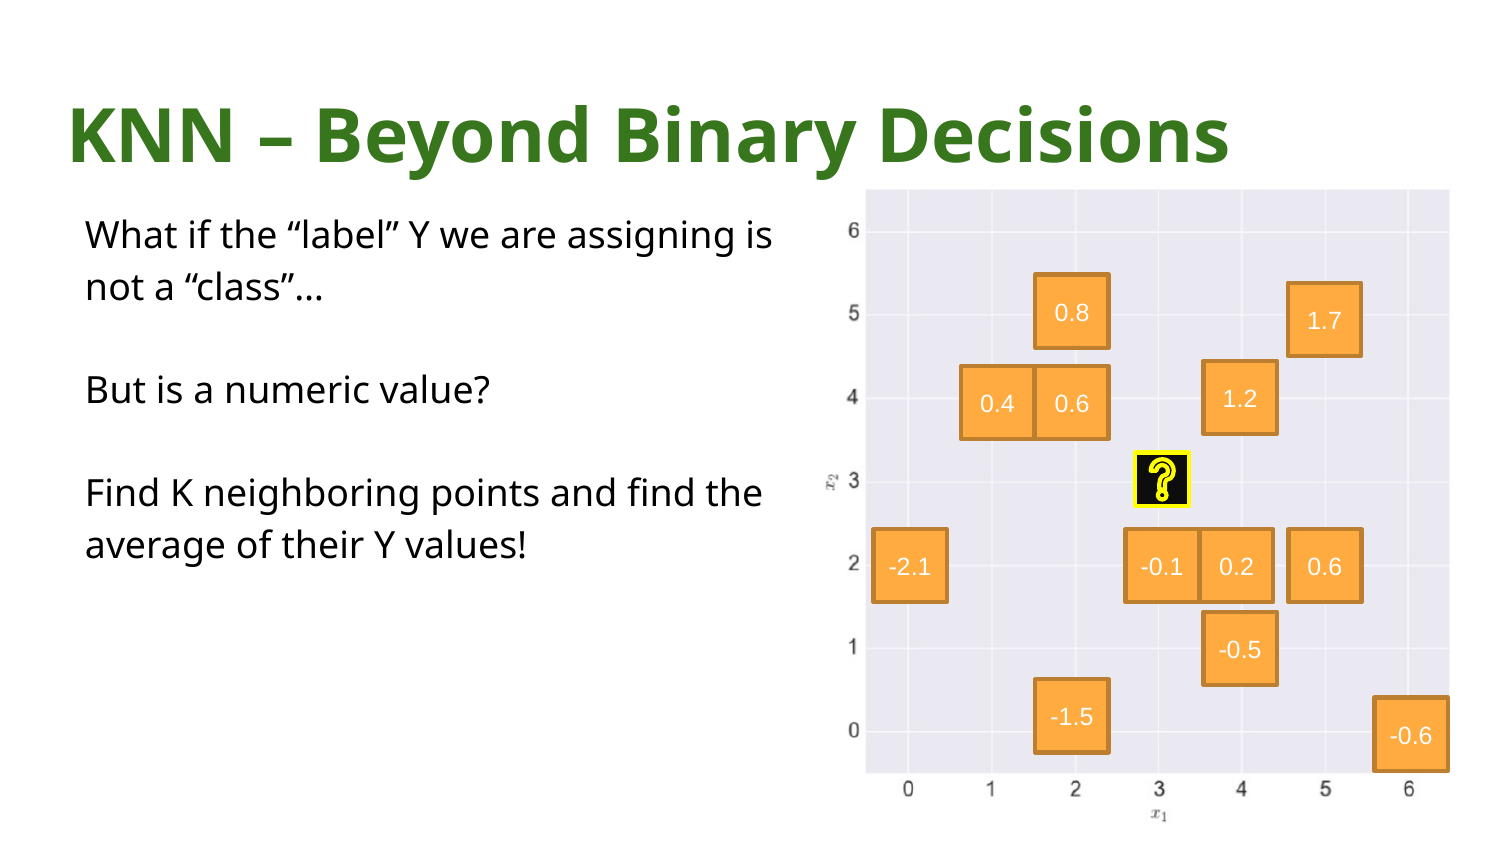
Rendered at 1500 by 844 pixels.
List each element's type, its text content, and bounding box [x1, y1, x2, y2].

list What if the “label” Y we are assigning is not a “class”… But is a numeric value? Find K neighboring points and find the average of their Y values! [51, 189, 814, 750]
picture [819, 182, 1452, 830]
title KNN – Beyond Binary Decisions [51, 72, 1449, 167]
